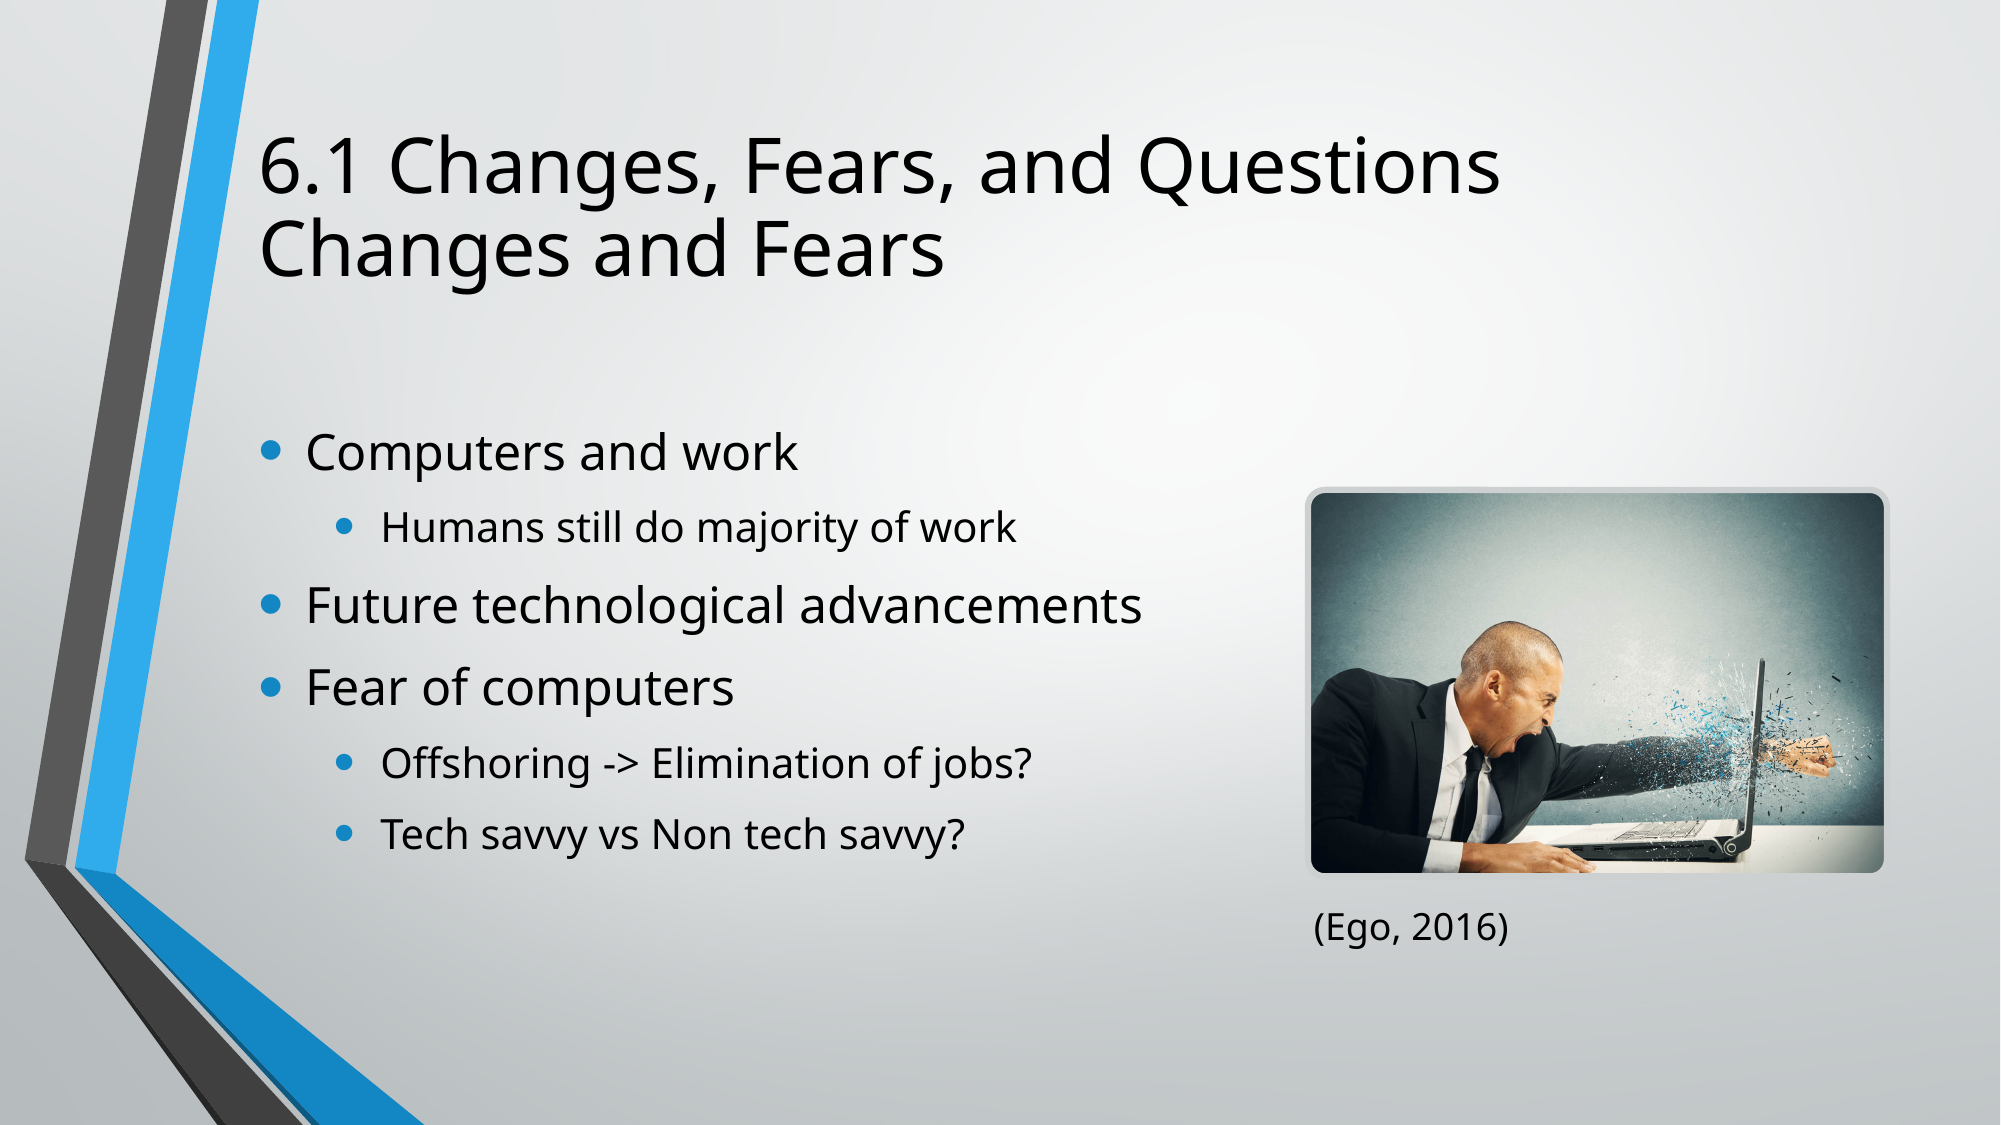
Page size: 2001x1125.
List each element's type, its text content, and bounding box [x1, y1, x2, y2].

text_box (Ego, 2016) [1299, 895, 1524, 956]
list Computers and work Humans still do majority of work Future technological advancements Fear of computers Offshoring -> Elimination of jobs? Tech savvy vs Non tech savvy? [243, 327, 1369, 950]
picture [1307, 489, 1888, 877]
title 6.1 Changes, Fears, and Questions Changes and Fears [243, 112, 1887, 307]
